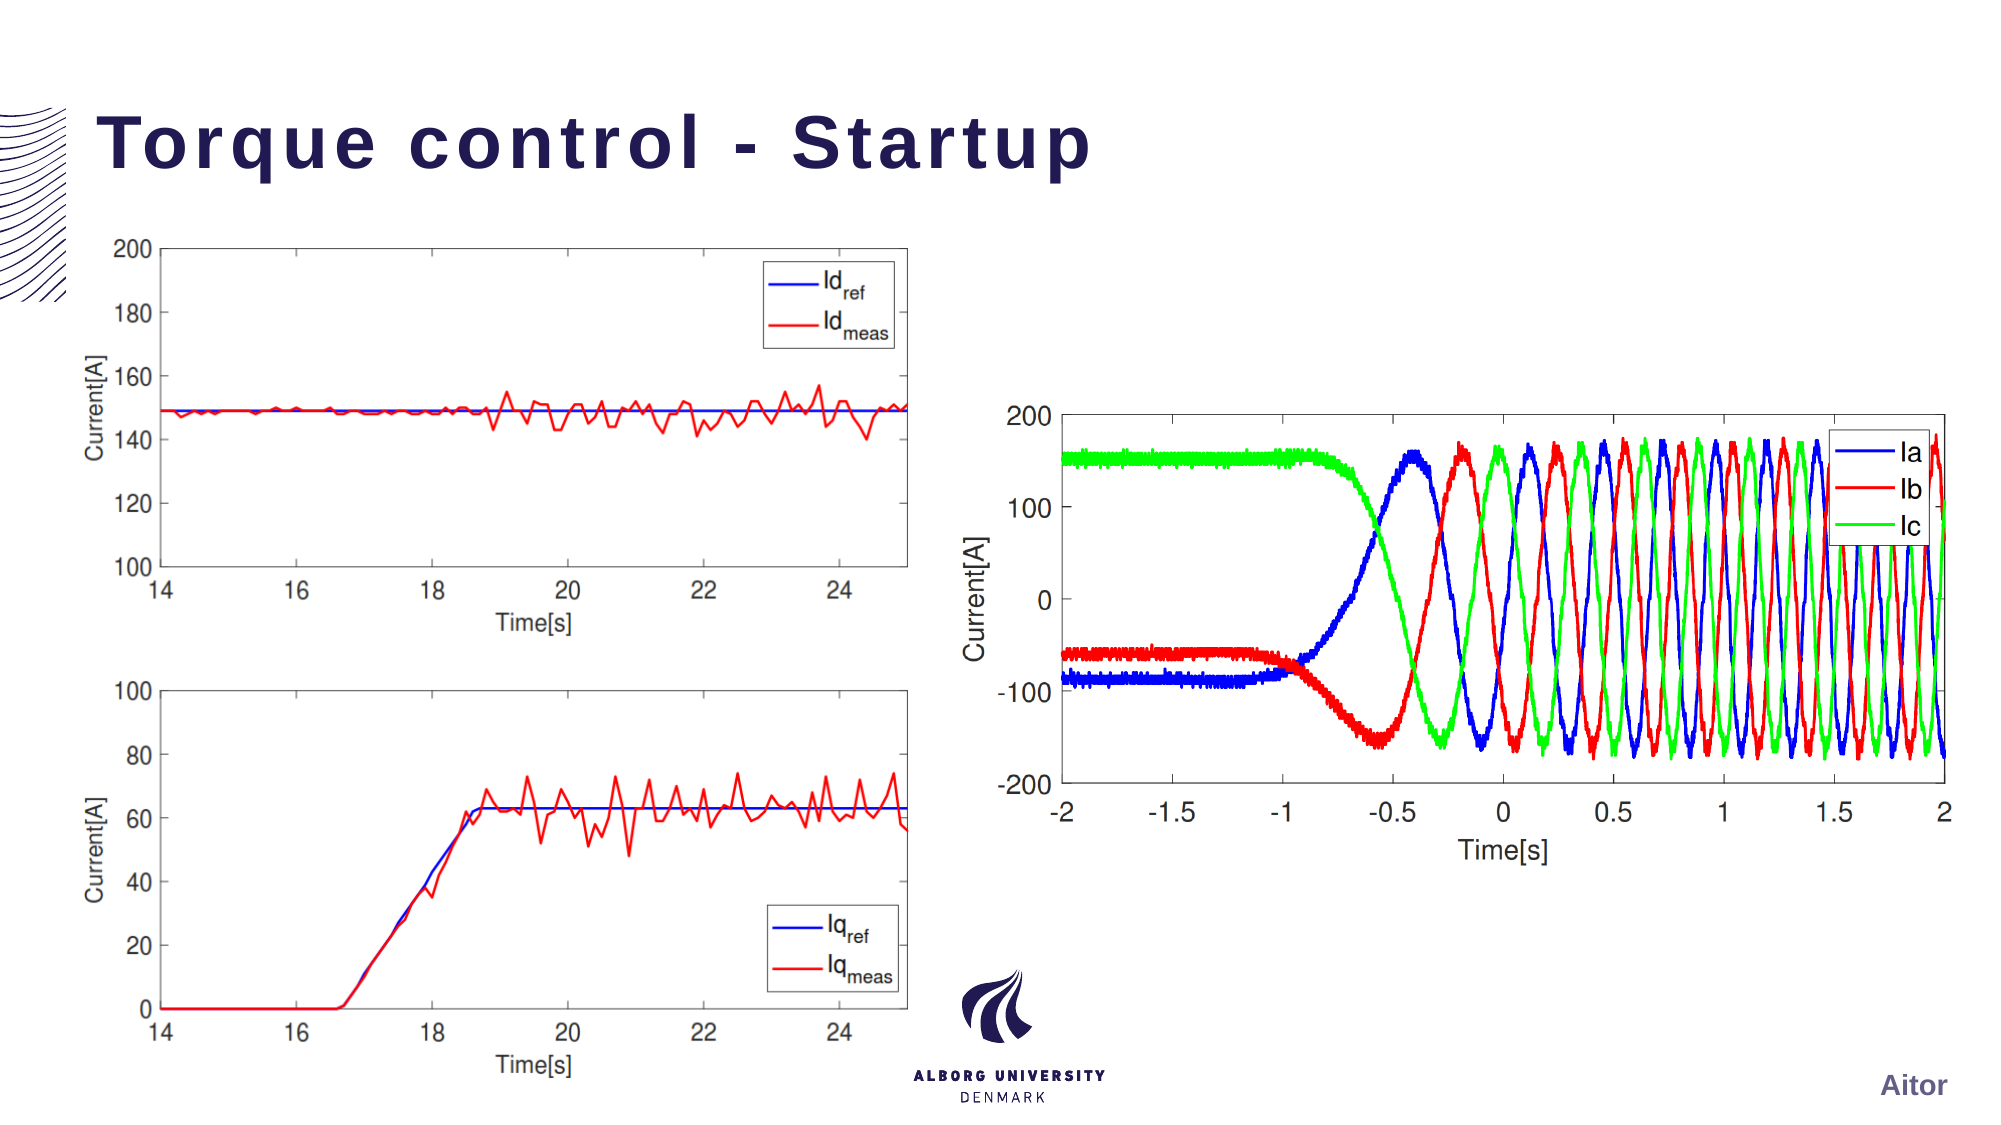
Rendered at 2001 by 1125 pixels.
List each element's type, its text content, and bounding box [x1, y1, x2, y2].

title Torque control - Startup [96, 62, 1105, 329]
text_box Aitor [1811, 1064, 1949, 1103]
picture [81, 235, 912, 1084]
picture [960, 400, 1957, 868]
